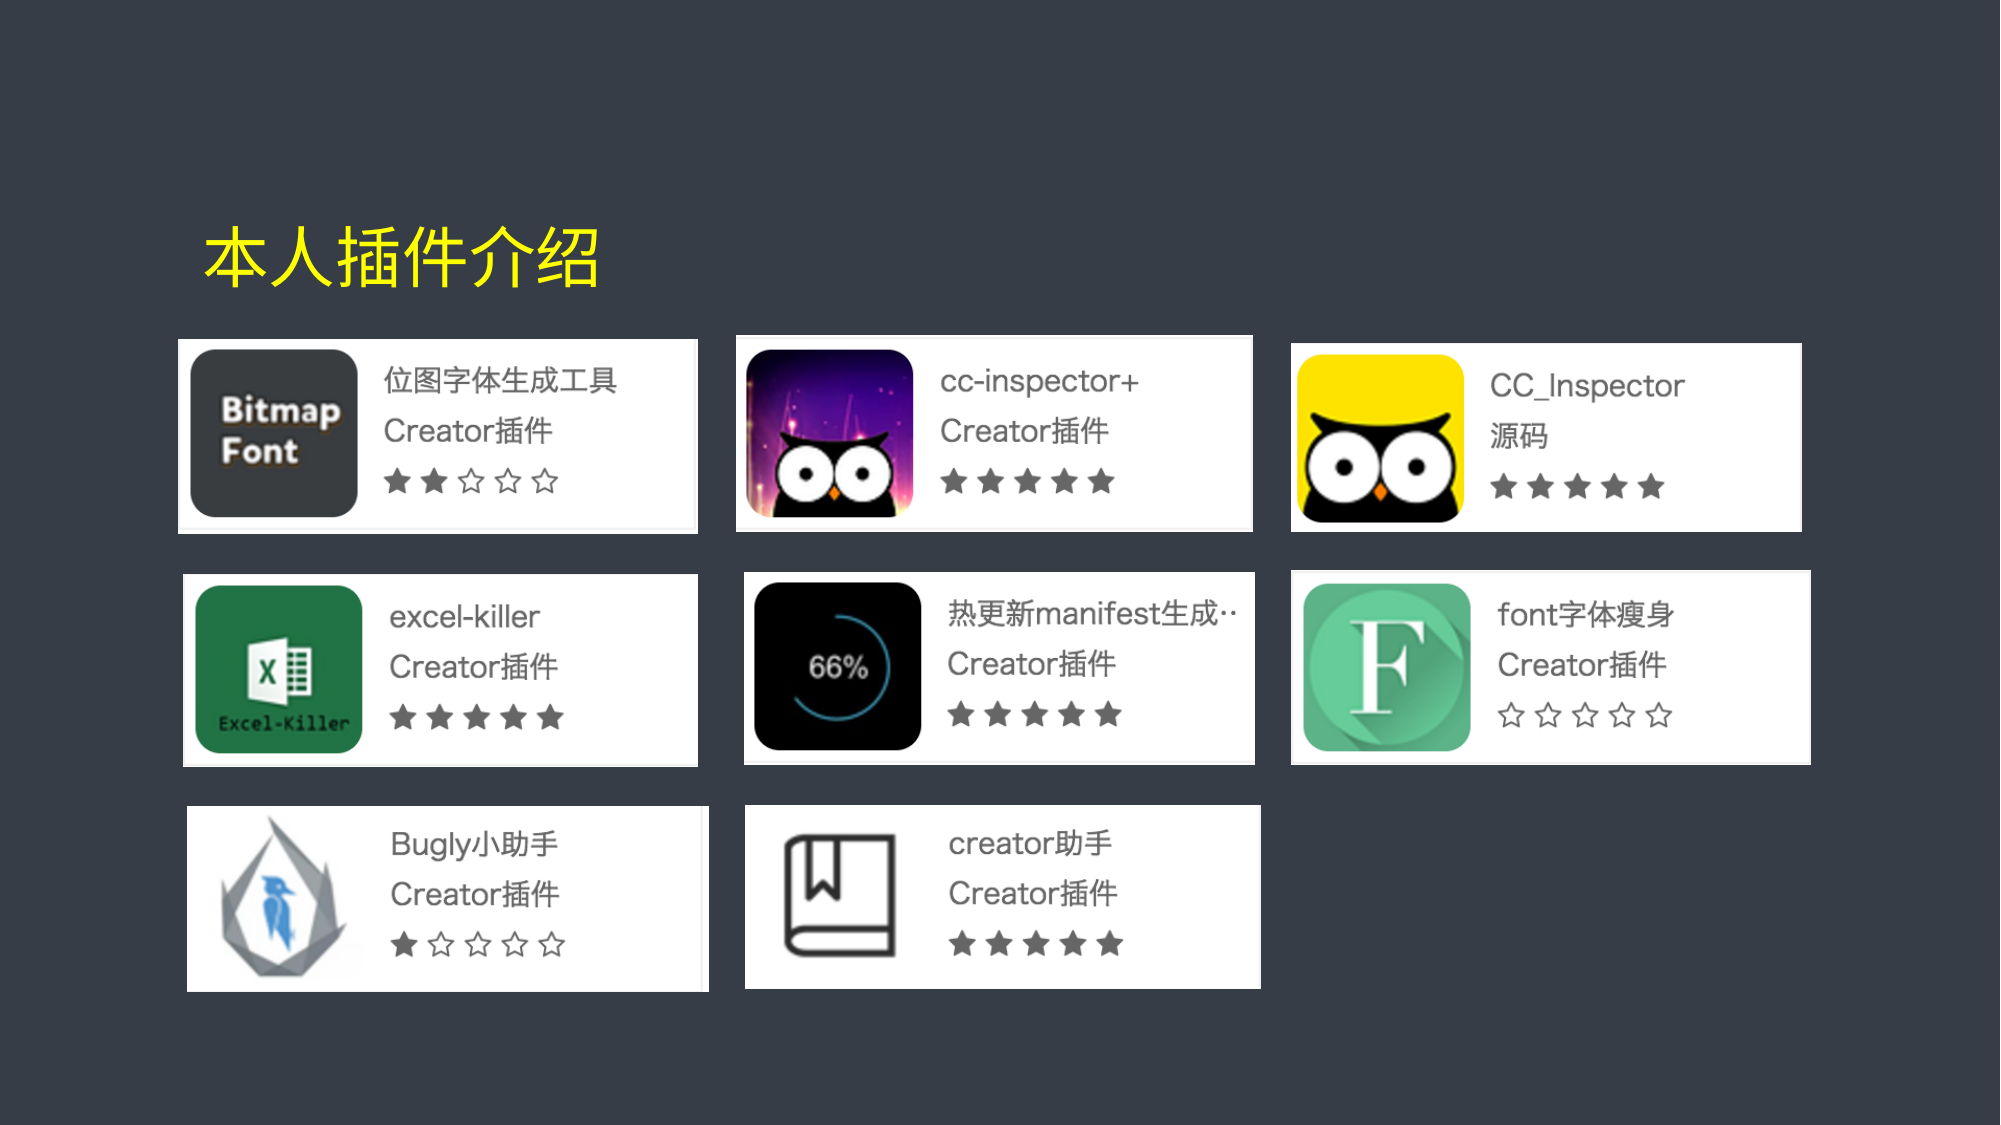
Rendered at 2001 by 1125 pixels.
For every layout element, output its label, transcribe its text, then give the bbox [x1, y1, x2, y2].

picture [735, 335, 1254, 532]
title 本人插件介绍 [187, 99, 1813, 413]
picture [745, 805, 1261, 989]
picture [178, 339, 698, 534]
picture [186, 805, 709, 992]
picture [1291, 343, 1803, 532]
picture [744, 572, 1256, 765]
picture [182, 574, 698, 767]
picture [1291, 570, 1811, 765]
